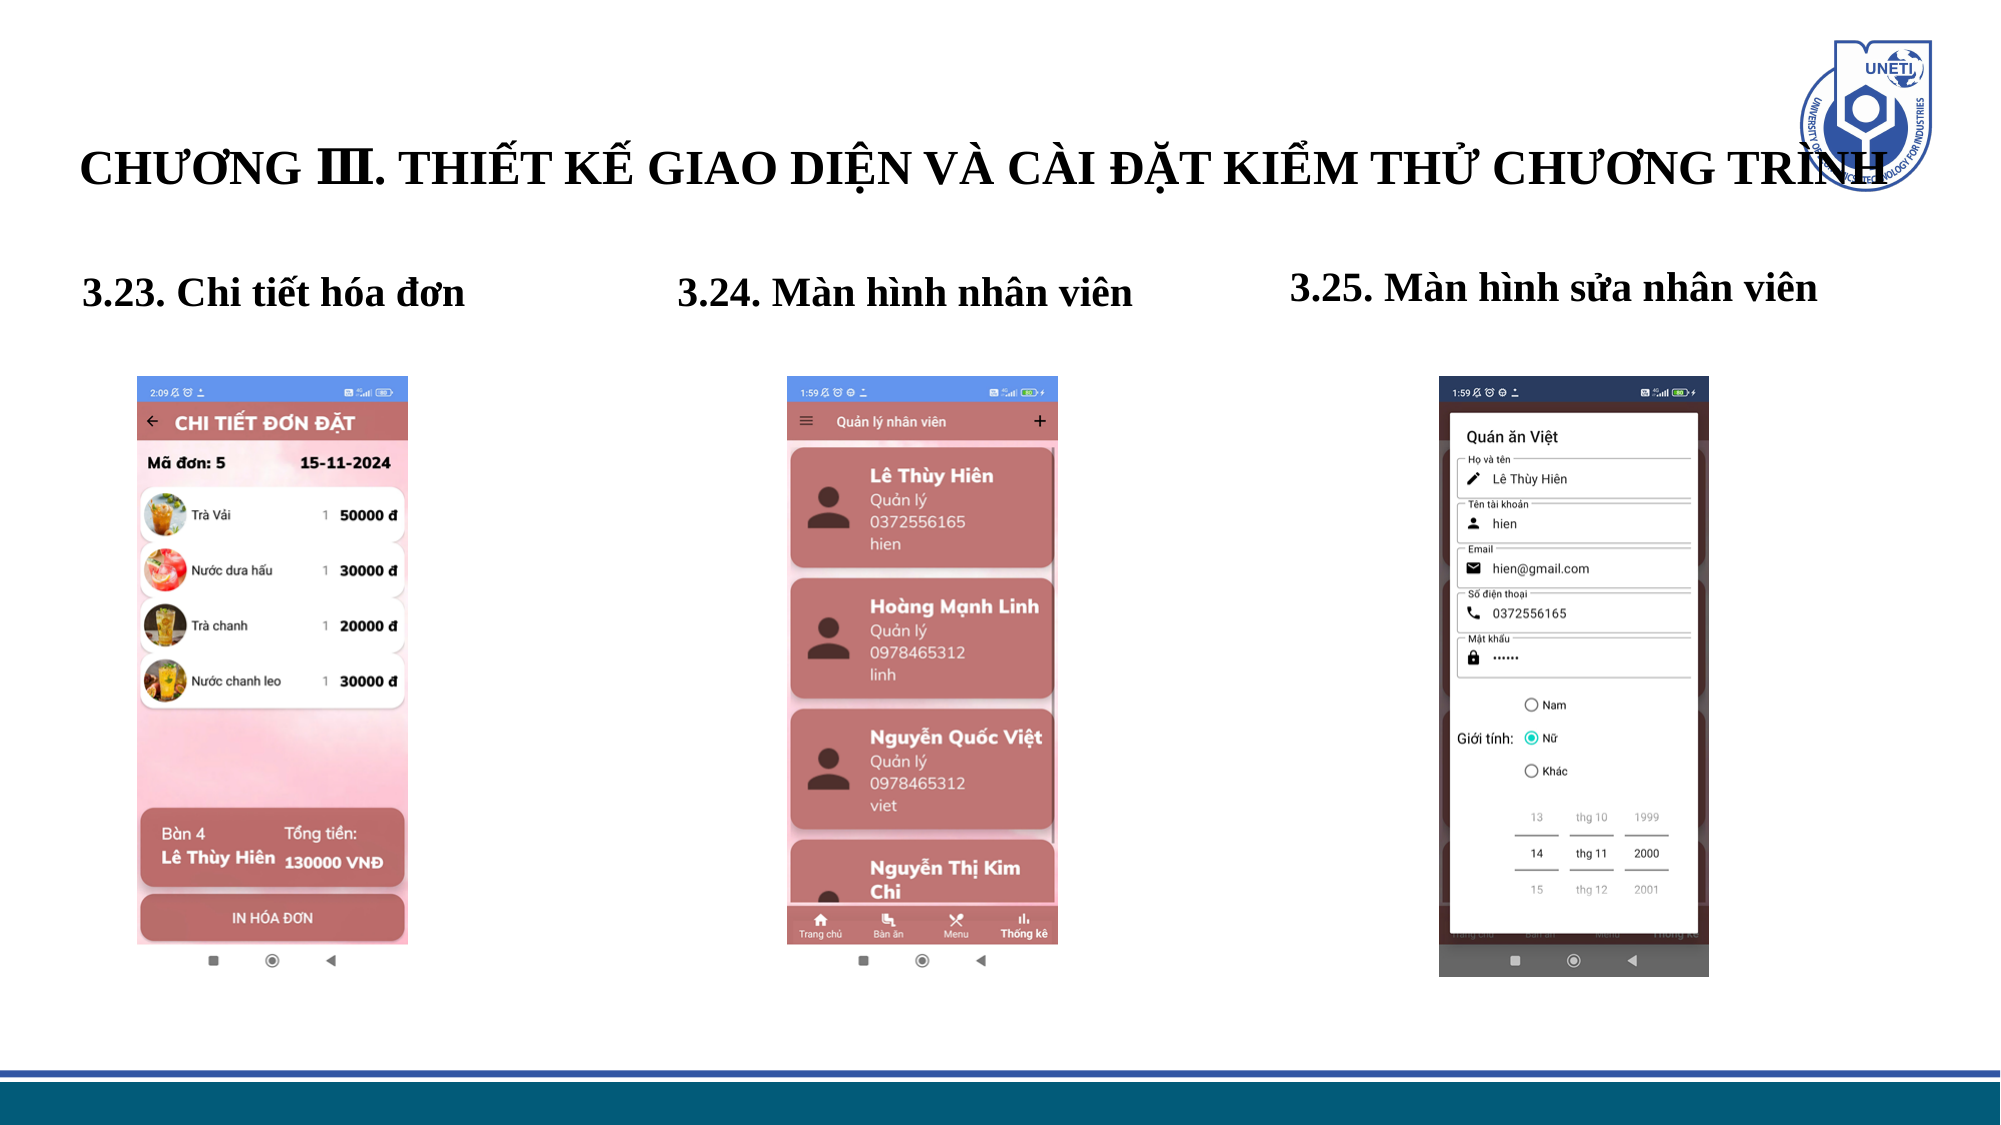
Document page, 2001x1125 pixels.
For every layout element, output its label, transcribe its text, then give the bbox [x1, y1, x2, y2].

text_box 3.25. Màn hình sửa nhân viên ề Về tính tất yếu và vai trò lãnh đạo của Đảng Cộng sản Việt Nam tính tất yếu và vai trò lãnh đạo của Đảng Cộng sản Việt Nam [1275, 252, 1838, 699]
title CHƯƠNG Ⅲ. THIẾT KẾ GIAO DIỆN VÀ CÀI ĐẶT KIỂM THỬ CHƯƠNG TRÌNH [64, 116, 1936, 248]
picture [1438, 376, 1709, 977]
list 3.23. Chi tiết hóa đơn [67, 247, 550, 1056]
picture [787, 376, 1058, 977]
picture [137, 376, 408, 977]
picture [1798, 37, 1936, 116]
text_box 3.24. Màn hình nhân viên ề Về tính tất yếu và vai trò lãnh đạo của Đảng Cộng sản Việt Nam tính tất yếu và vai trò lãnh đạo của Đảng Cộng sản Việt Nam [662, 247, 1213, 1056]
